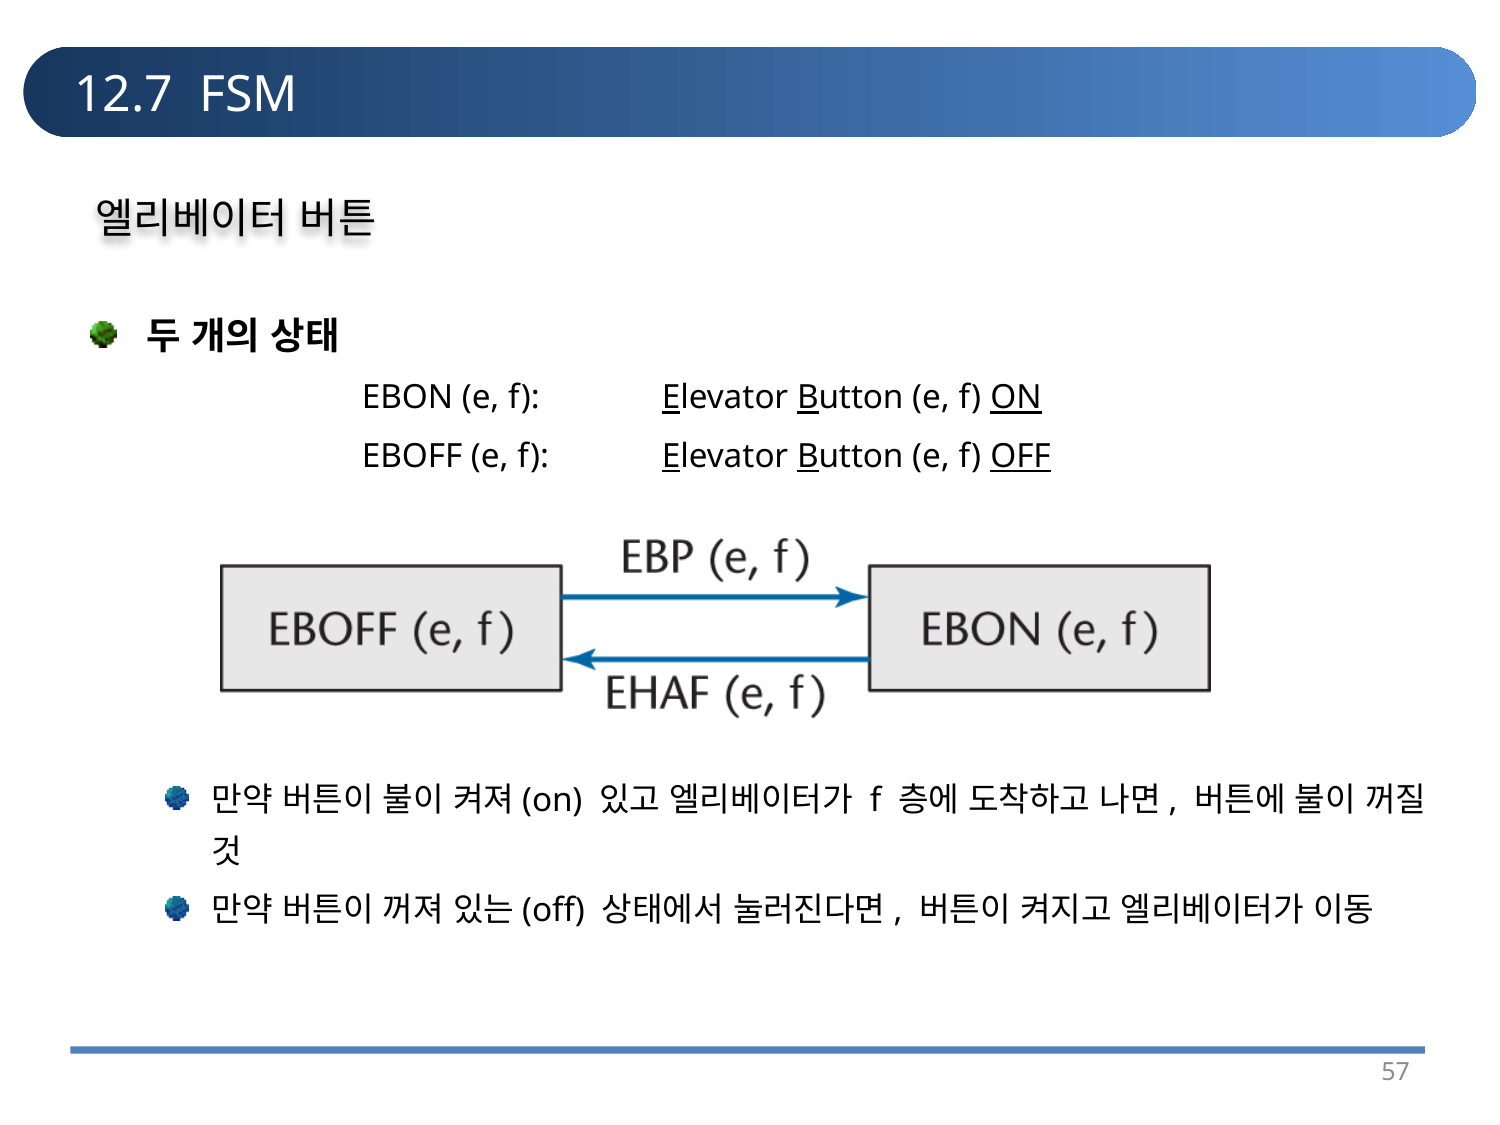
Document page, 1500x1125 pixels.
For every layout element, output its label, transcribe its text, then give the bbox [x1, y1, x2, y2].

picture [165, 896, 189, 921]
picture [220, 538, 1211, 719]
picture [90, 321, 117, 348]
list 엘리베이터 버튼 [60, 180, 412, 255]
title 12.7 FSM [59, 56, 1410, 126]
slide_number 57 [1074, 1042, 1425, 1103]
list 두 개의 상태 EBON (e, f): Elevator Button (e, f) ON EBOFF (e, f): Elevator Button (e, f) OFF 만약 버튼이 불이 켜져(on) 있고 엘리베이터가 f 층에 도착하고 나면, 버튼에 불이 꺼질 것 만약 버튼이 꺼져 있는(off) 상태에서 눌러진다면, 버튼이 켜지고 엘리베이터가 이동 [74, 290, 1471, 1006]
picture [165, 786, 189, 810]
